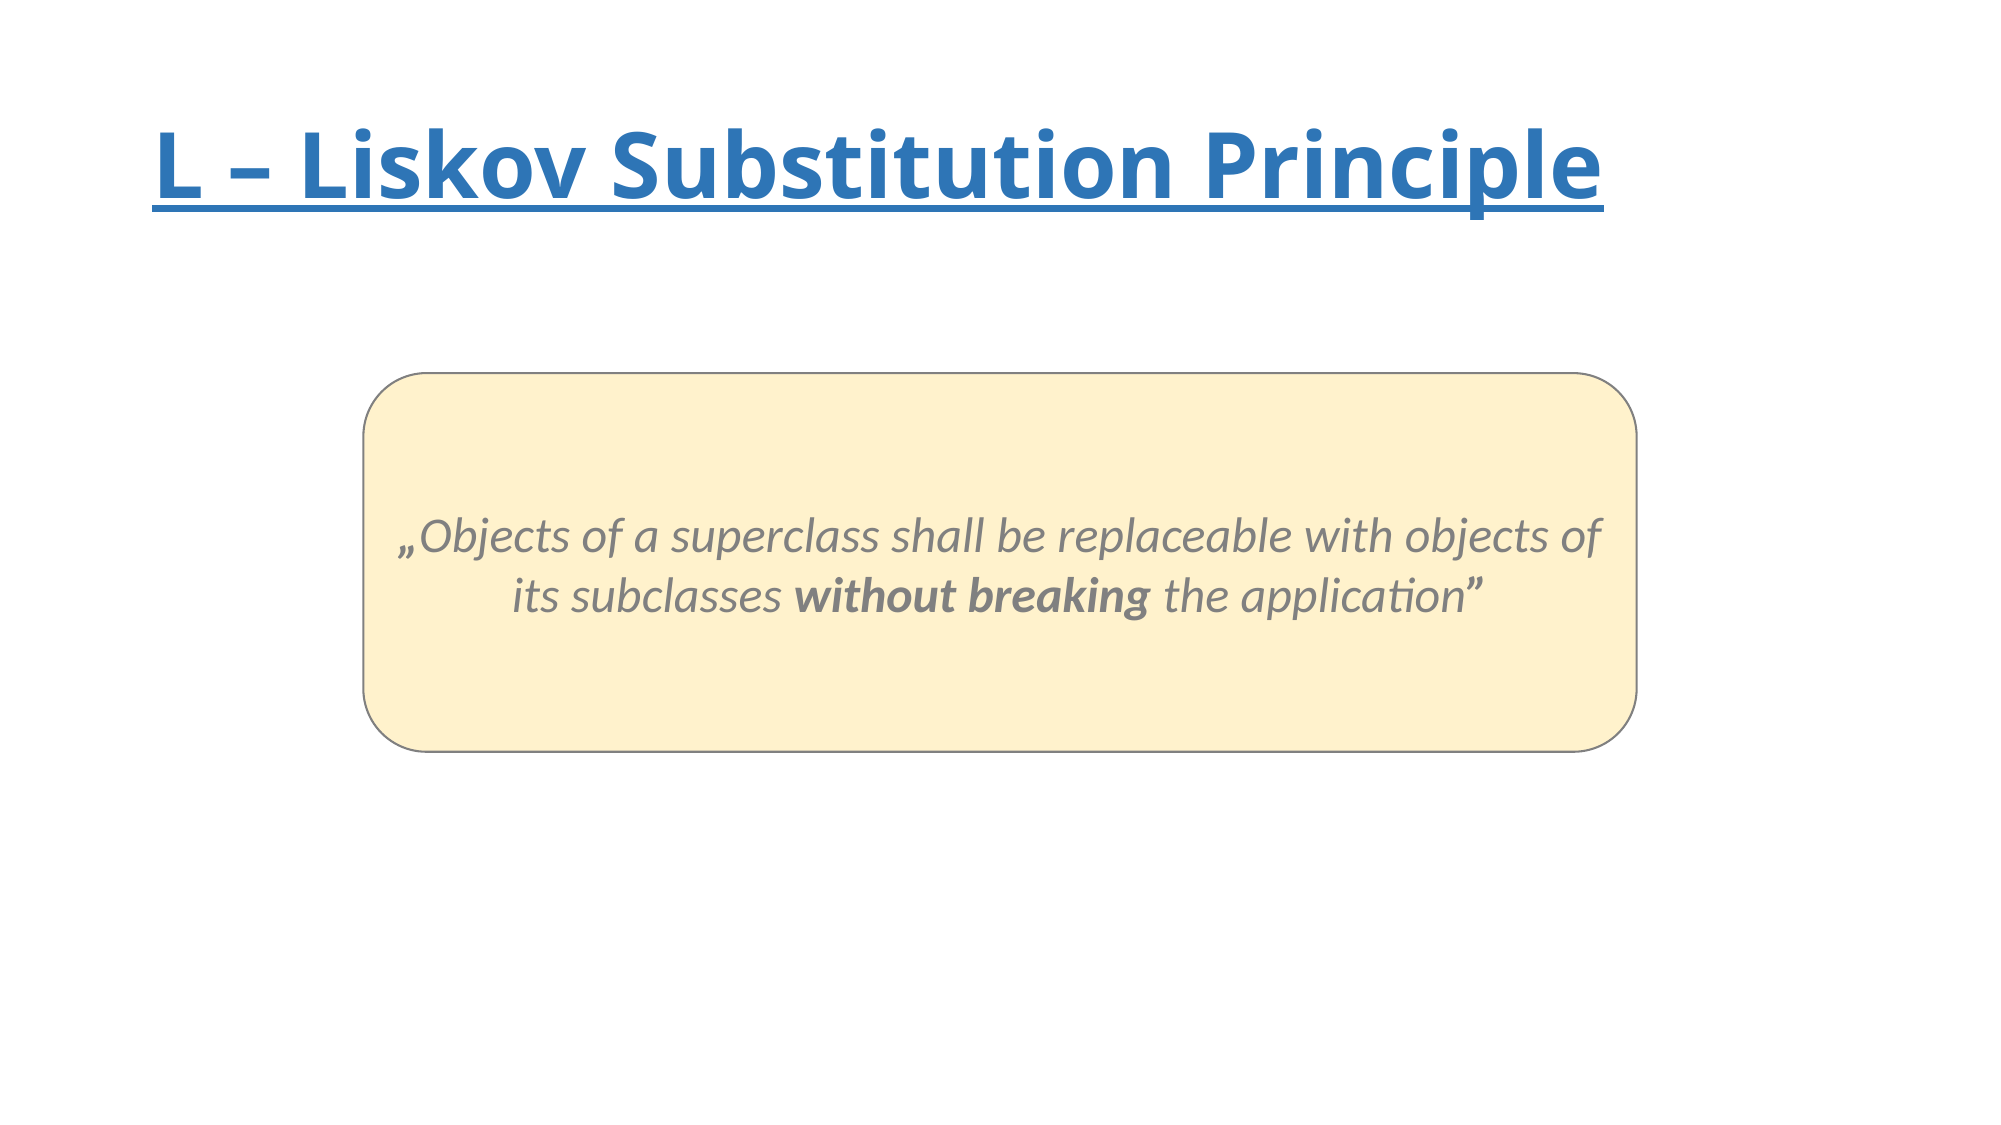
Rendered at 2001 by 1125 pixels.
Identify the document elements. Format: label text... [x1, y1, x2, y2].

text_box „Objects of a superclass shall be replaceable with objects of its subclasses without breaking the application” [362, 372, 1638, 753]
title L – Liskov Substitution Principle [137, 59, 1863, 278]
